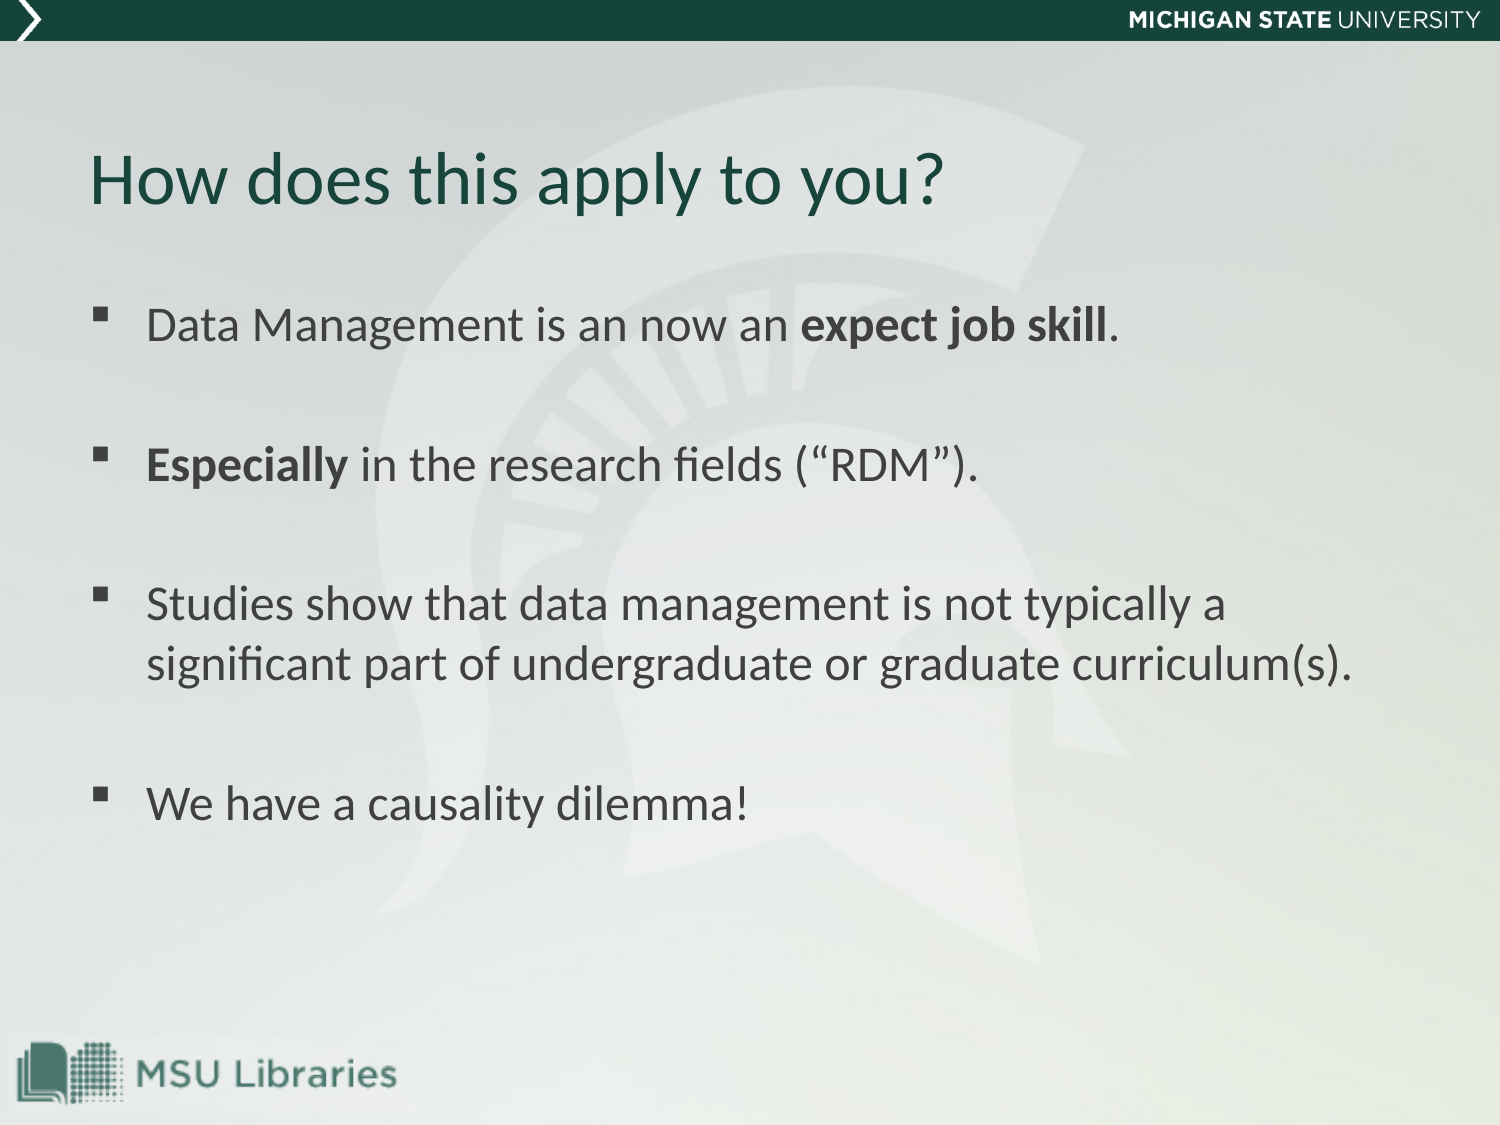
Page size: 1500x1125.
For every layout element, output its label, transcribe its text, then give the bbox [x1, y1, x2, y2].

title How does this apply to you? [75, 122, 1425, 283]
picture [0, 0, 1500, 1125]
list Data Management is an now an expect job skill. Especially in the research fields (“RDM”). Studies show that data management is not typically a significant part of undergraduate or graduate curriculum(s). We have a causality dilemma! [75, 283, 1425, 1005]
